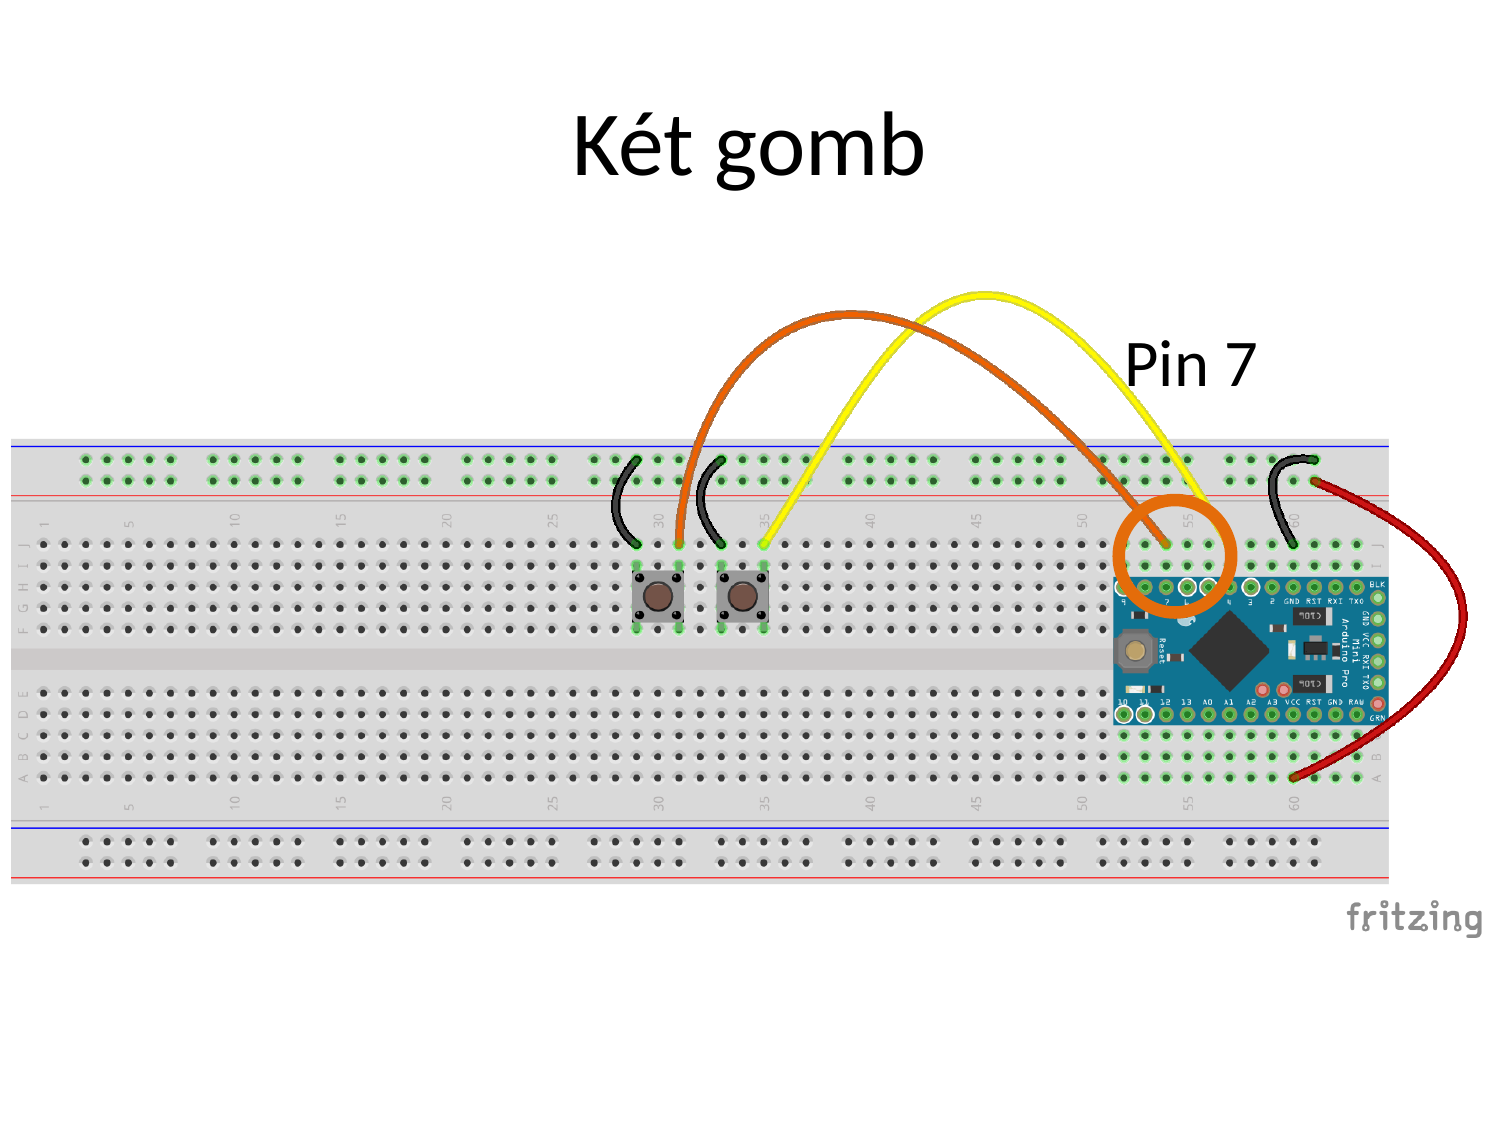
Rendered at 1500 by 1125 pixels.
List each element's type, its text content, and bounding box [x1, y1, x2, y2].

title Két gomb [75, 45, 1425, 233]
picture [10, 262, 1484, 938]
